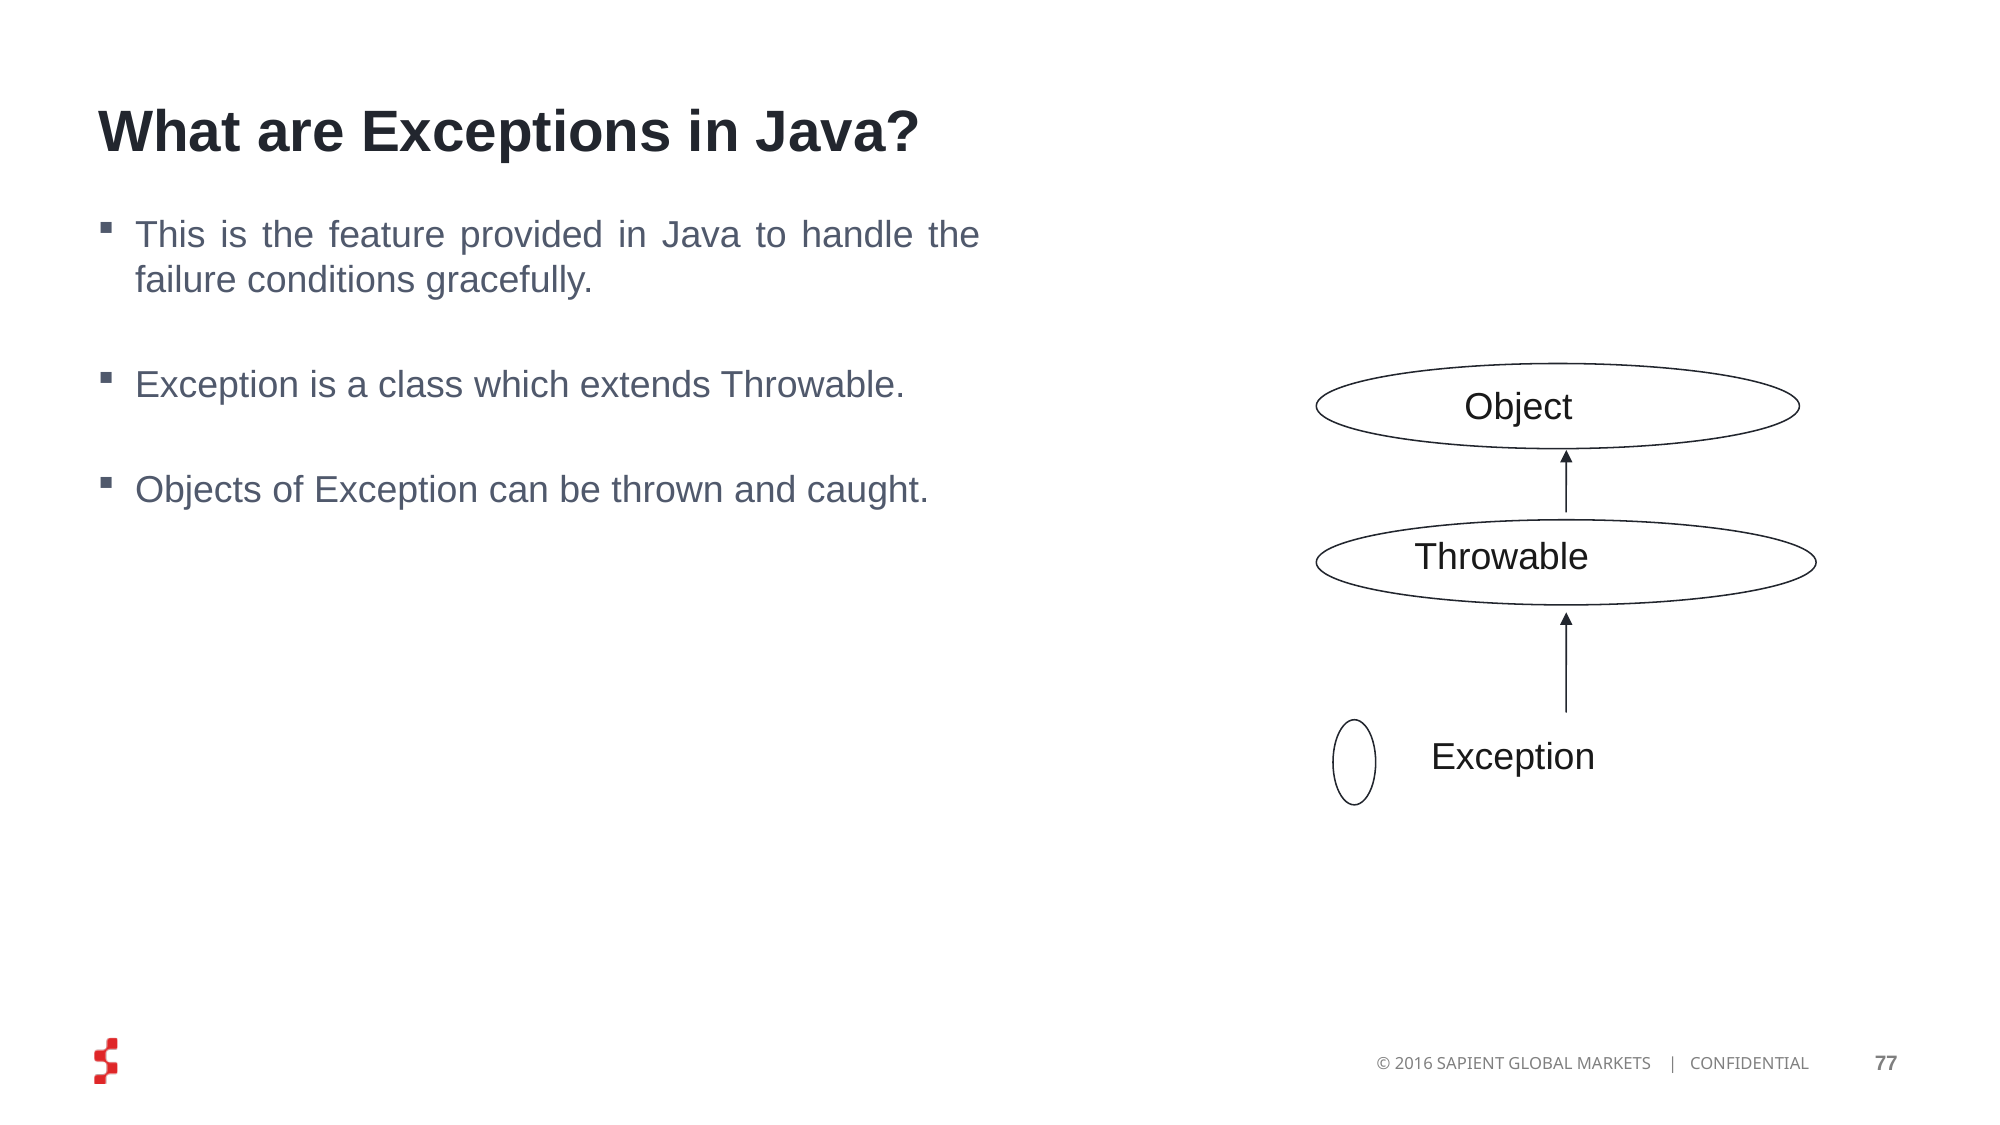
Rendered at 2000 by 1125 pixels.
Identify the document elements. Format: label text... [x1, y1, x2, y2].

title What are Exceptions in Java? [98, 85, 1900, 168]
list This is the feature provided in Java to handle the failure conditions gracefully. Exception is a class which extends Throwable. Objects of Exception can be thrown and caught. [97, 210, 981, 973]
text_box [1316, 363, 1817, 806]
